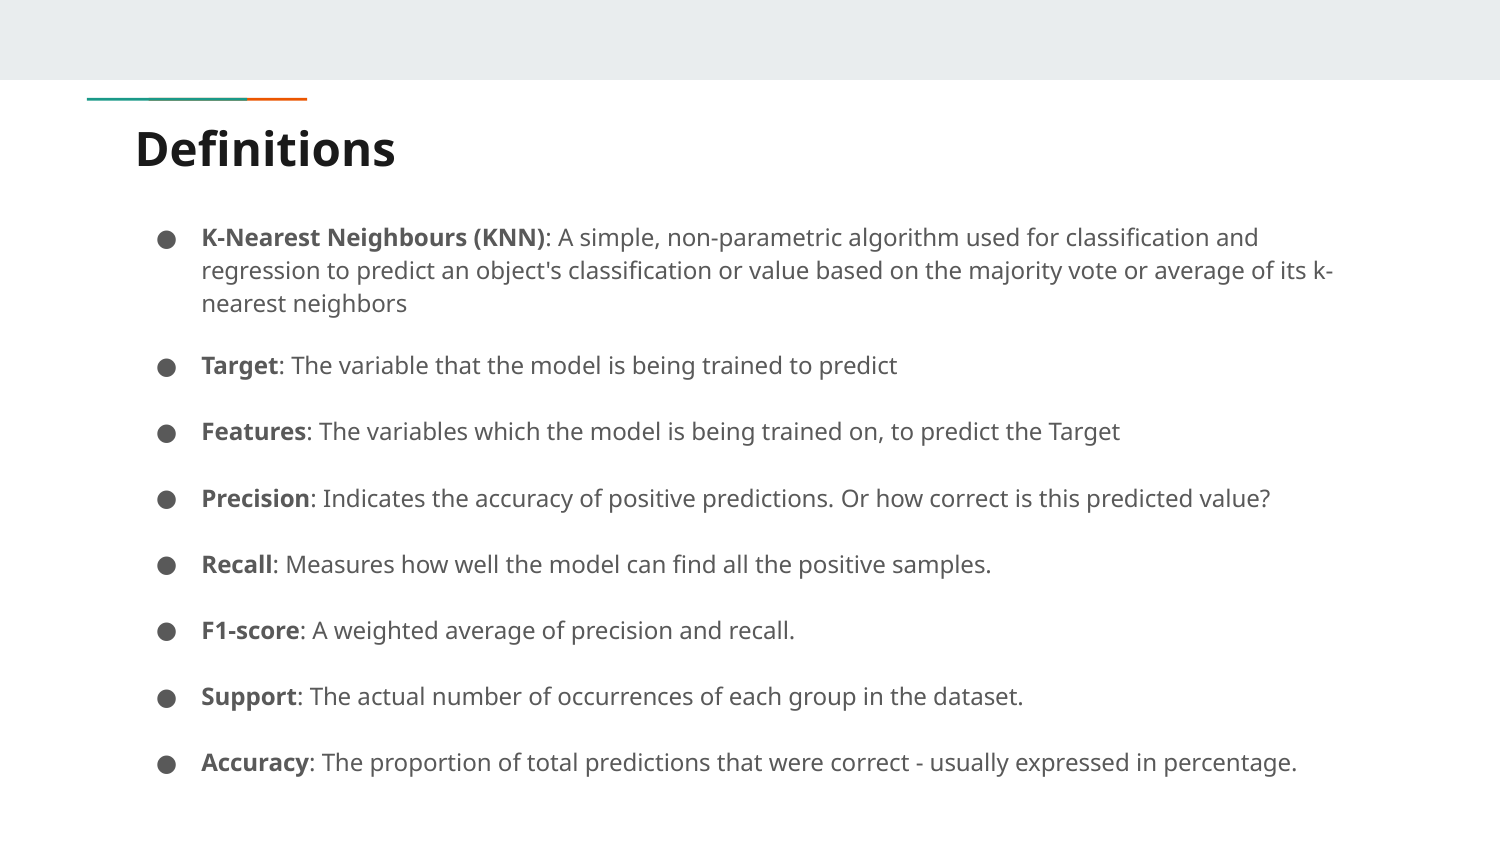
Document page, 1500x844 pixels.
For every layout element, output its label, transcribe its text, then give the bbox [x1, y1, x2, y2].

list K-Nearest Neighbours (KNN): A simple, non-parametric algorithm used for classification and regression to predict an object's classification or value based on the majority vote or average of its k-nearest neighbors Target: The variable that the model is being trained to predict Features: The variables which the model is being trained on, to predict the Target Precision: Indicates the accuracy of positive predictions. Or how correct is this predicted value? Recall: Measures how well the model can find all the positive samples. F1-score: A weighted average of precision and recall. Support: The actual number of occurrences of each group in the dataset. Accuracy: The proportion of total predictions that were correct - usually expressed in percentage. [119, 203, 1381, 793]
title Definitions [119, 103, 1381, 192]
